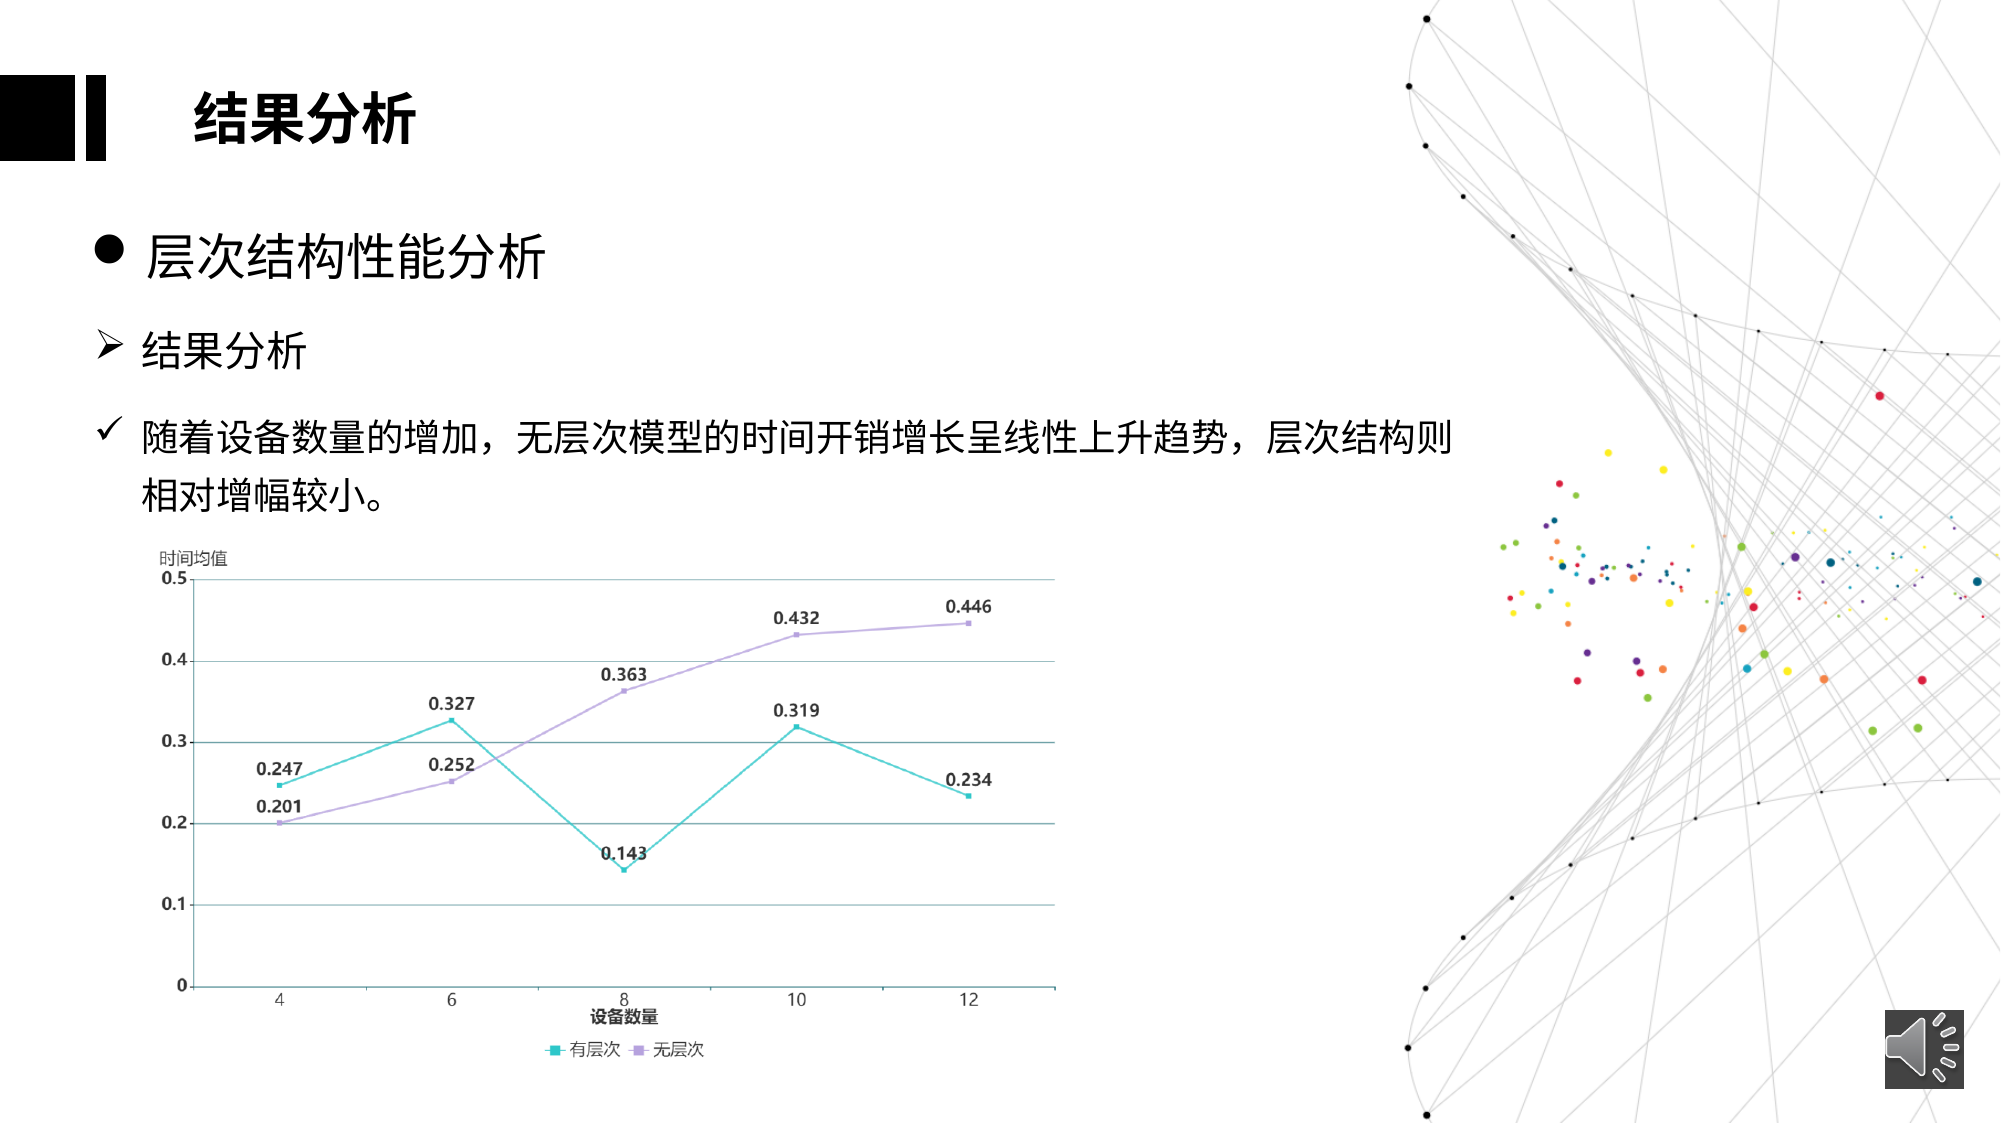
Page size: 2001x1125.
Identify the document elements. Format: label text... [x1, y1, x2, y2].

text_box 随着设备数量的增加，无层次模型的时间开销增长呈线性上升趋势，层次结构则相对增幅较小。 [79, 393, 1473, 525]
text_box [0, 74, 76, 162]
picture [1314, 0, 2001, 1123]
text_box 结果分析 [79, 302, 1301, 382]
text_box [85, 74, 107, 162]
picture [139, 526, 1107, 1062]
text_box 层次结构性能分析 [79, 220, 559, 292]
text_box 结果分析 [193, 77, 419, 158]
